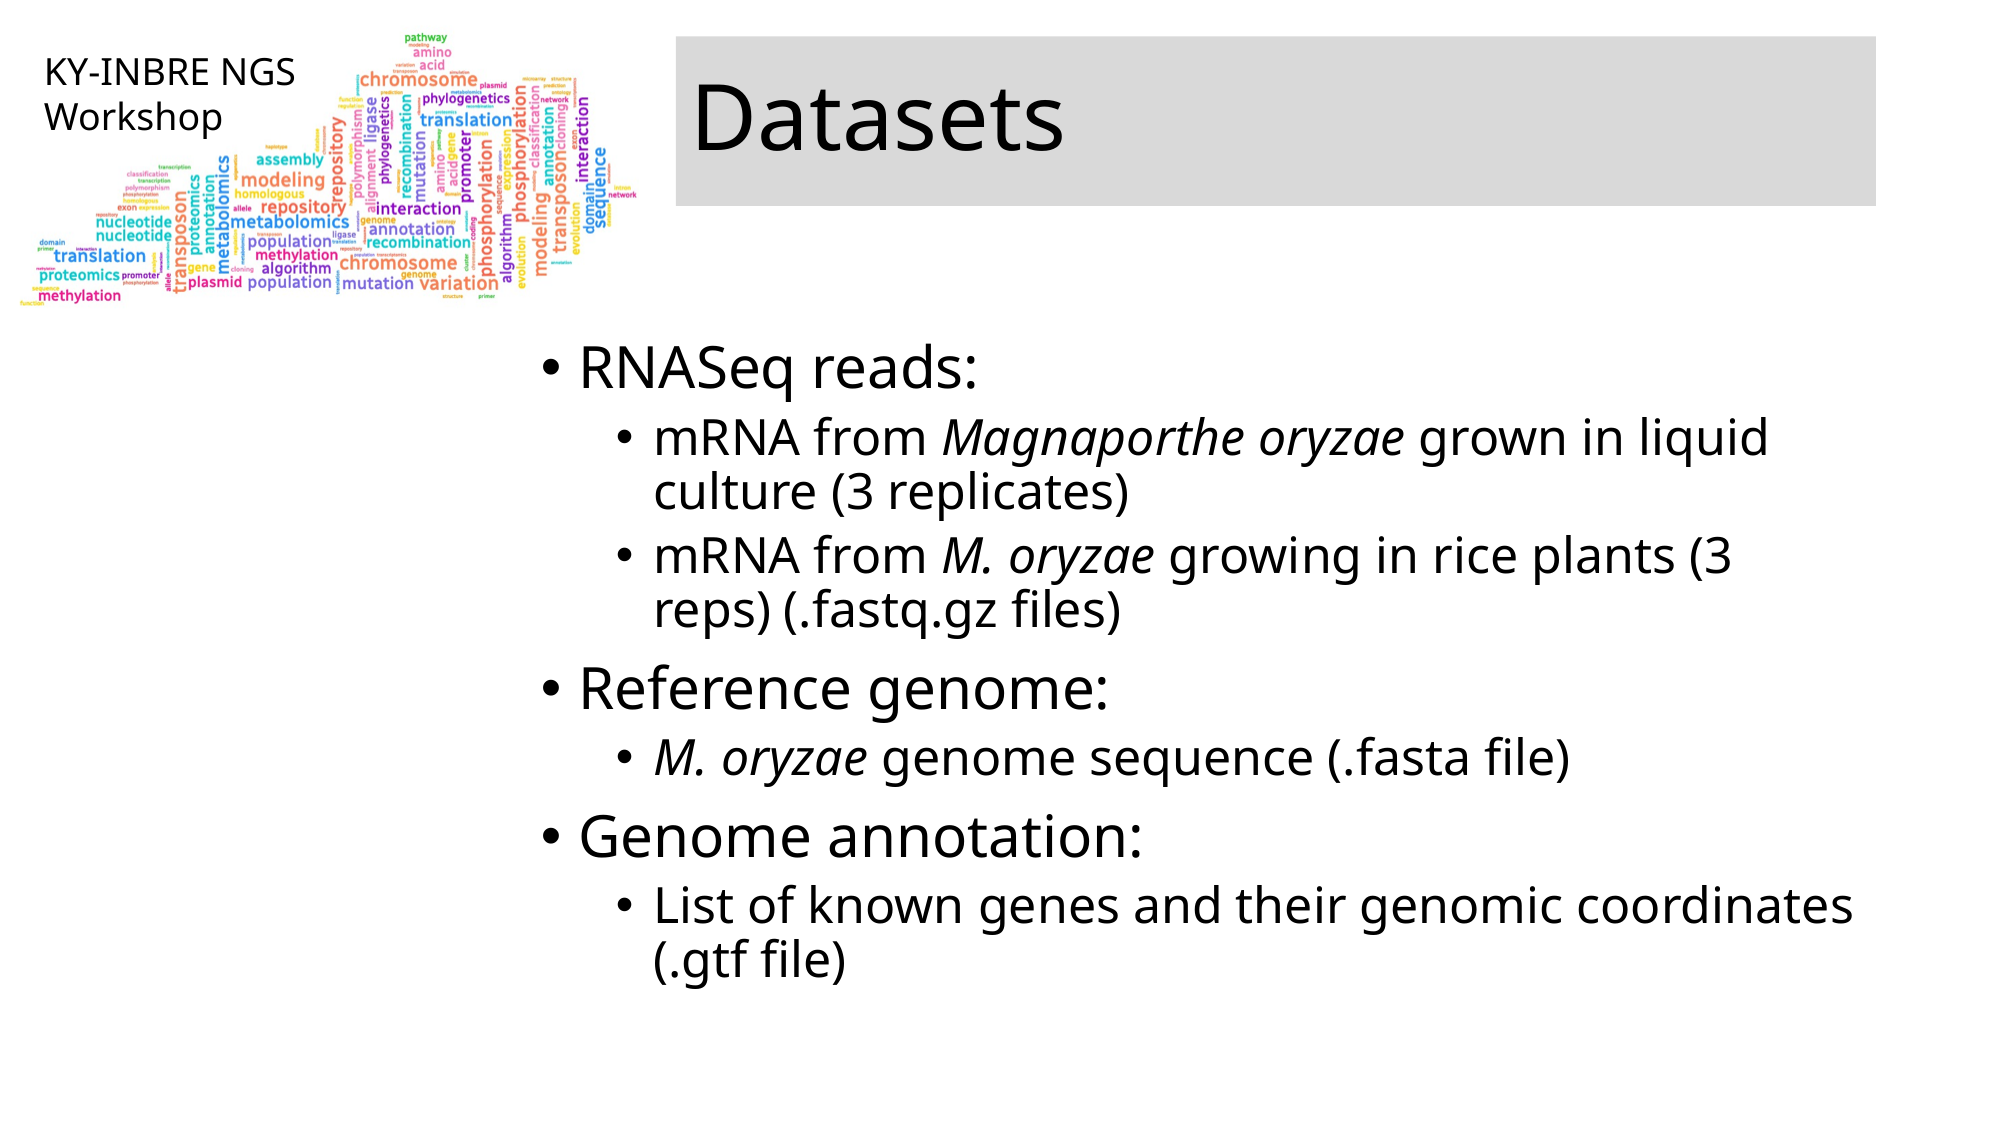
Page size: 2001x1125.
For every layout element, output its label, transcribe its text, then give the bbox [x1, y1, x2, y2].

list RNASeq reads: mRNA from Magnaporthe oryzae grown in liquid culture (3 replicates) mRNA from M. oryzae growing in rice plants (3 reps) (.fastq.gz files) Reference genome: M. oryzae genome sequence (.fasta file) Genome annotation: List of known genes and their genomic coordinates (.gtf file) [525, 331, 1876, 1125]
title Datasets [675, 36, 1876, 206]
picture [9, 24, 643, 311]
